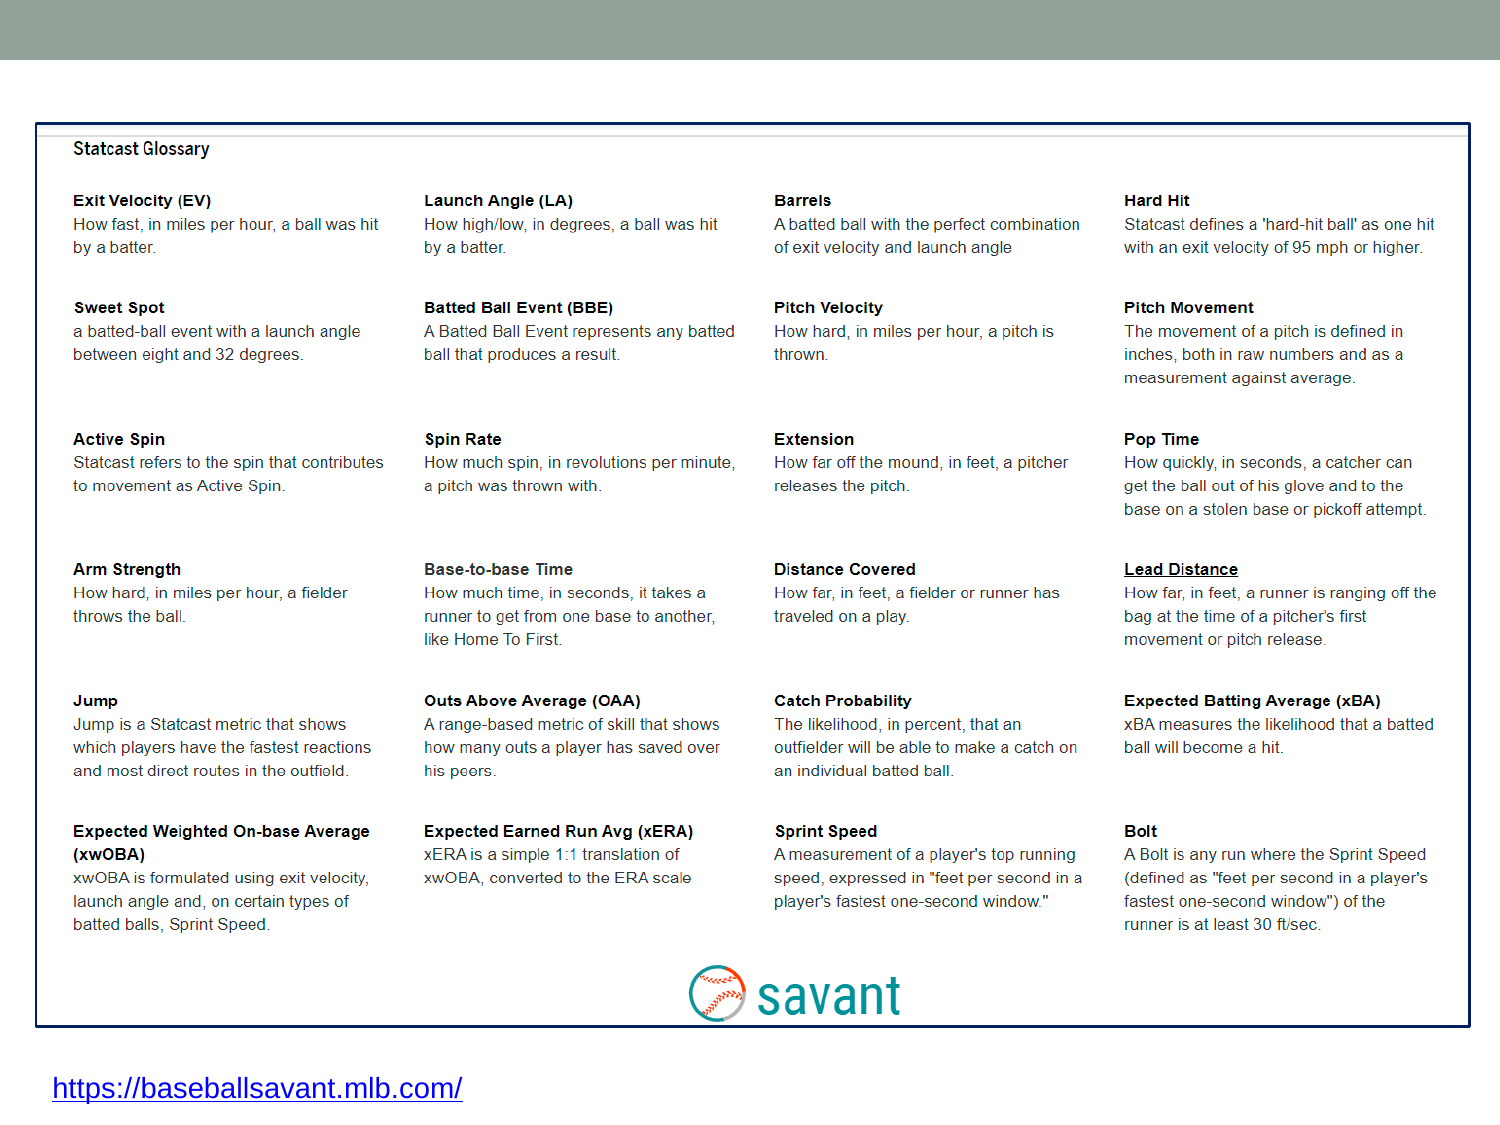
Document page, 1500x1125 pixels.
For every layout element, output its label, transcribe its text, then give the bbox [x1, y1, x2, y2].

text_box https://baseballsavant.mlb.com/ [37, 1062, 788, 1113]
picture [37, 124, 1469, 1026]
